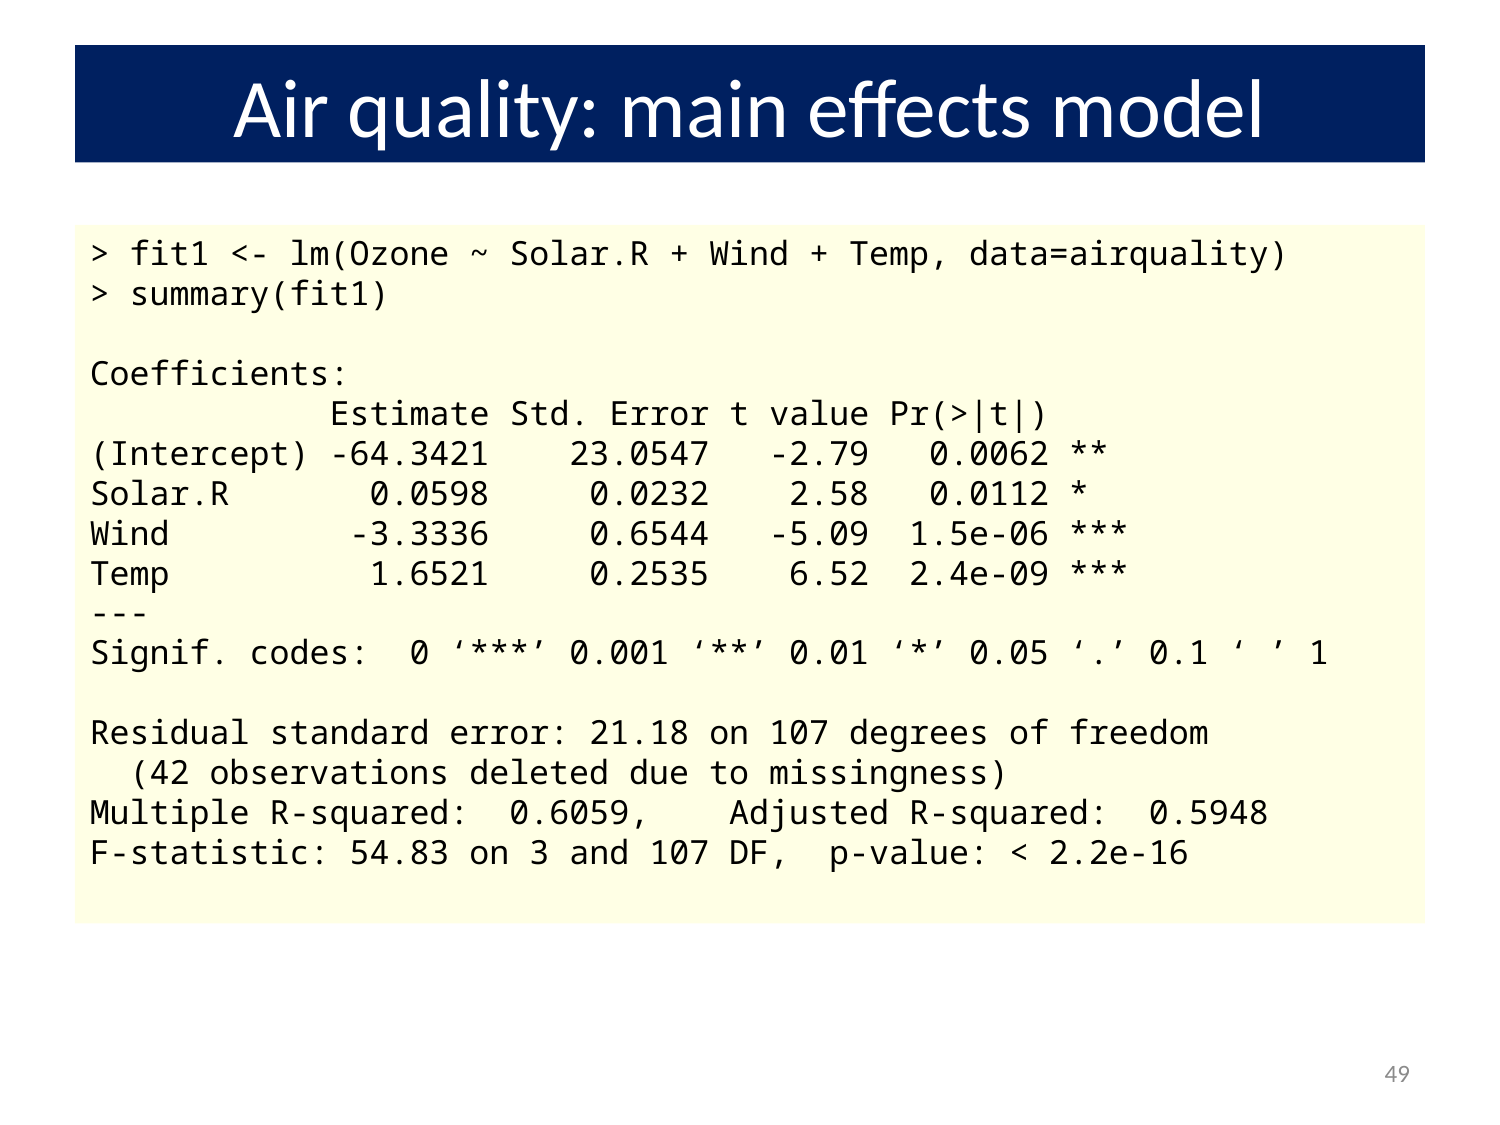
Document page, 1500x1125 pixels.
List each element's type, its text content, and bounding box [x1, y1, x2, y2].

title Air quality: main effects model [75, 45, 1425, 163]
text_box > fit1 <- lm(Ozone ~ Solar.R + Wind + Temp, data=airquality) > summary(fit1) Coefficients: Estimate Std. Error t value Pr(>|t|) (Intercept) -64.3421 23.0547 -2.79 0.0062 ** Solar.R 0.0598 0.0232 2.58 0.0112 * Wind -3.3336 0.6544 -5.09 1.5e-06 *** Temp 1.6521 0.2535 6.52 2.4e-09 *** --- Signif. codes: 0 ‘***’ 0.001 ‘**’ 0.01 ‘*’ 0.05 ‘.’ 0.1 ‘ ’ 1 Residual standard error: 21.18 on 107 degrees of freedom (42 observations deleted due to missingness) Multiple R-squared: 0.6059, Adjusted R-squared: 0.5948 F-statistic: 54.83 on 3 and 107 DF, p-value: < 2.2e-16 [74, 224, 1425, 924]
slide_number 49 [1074, 1042, 1425, 1103]
